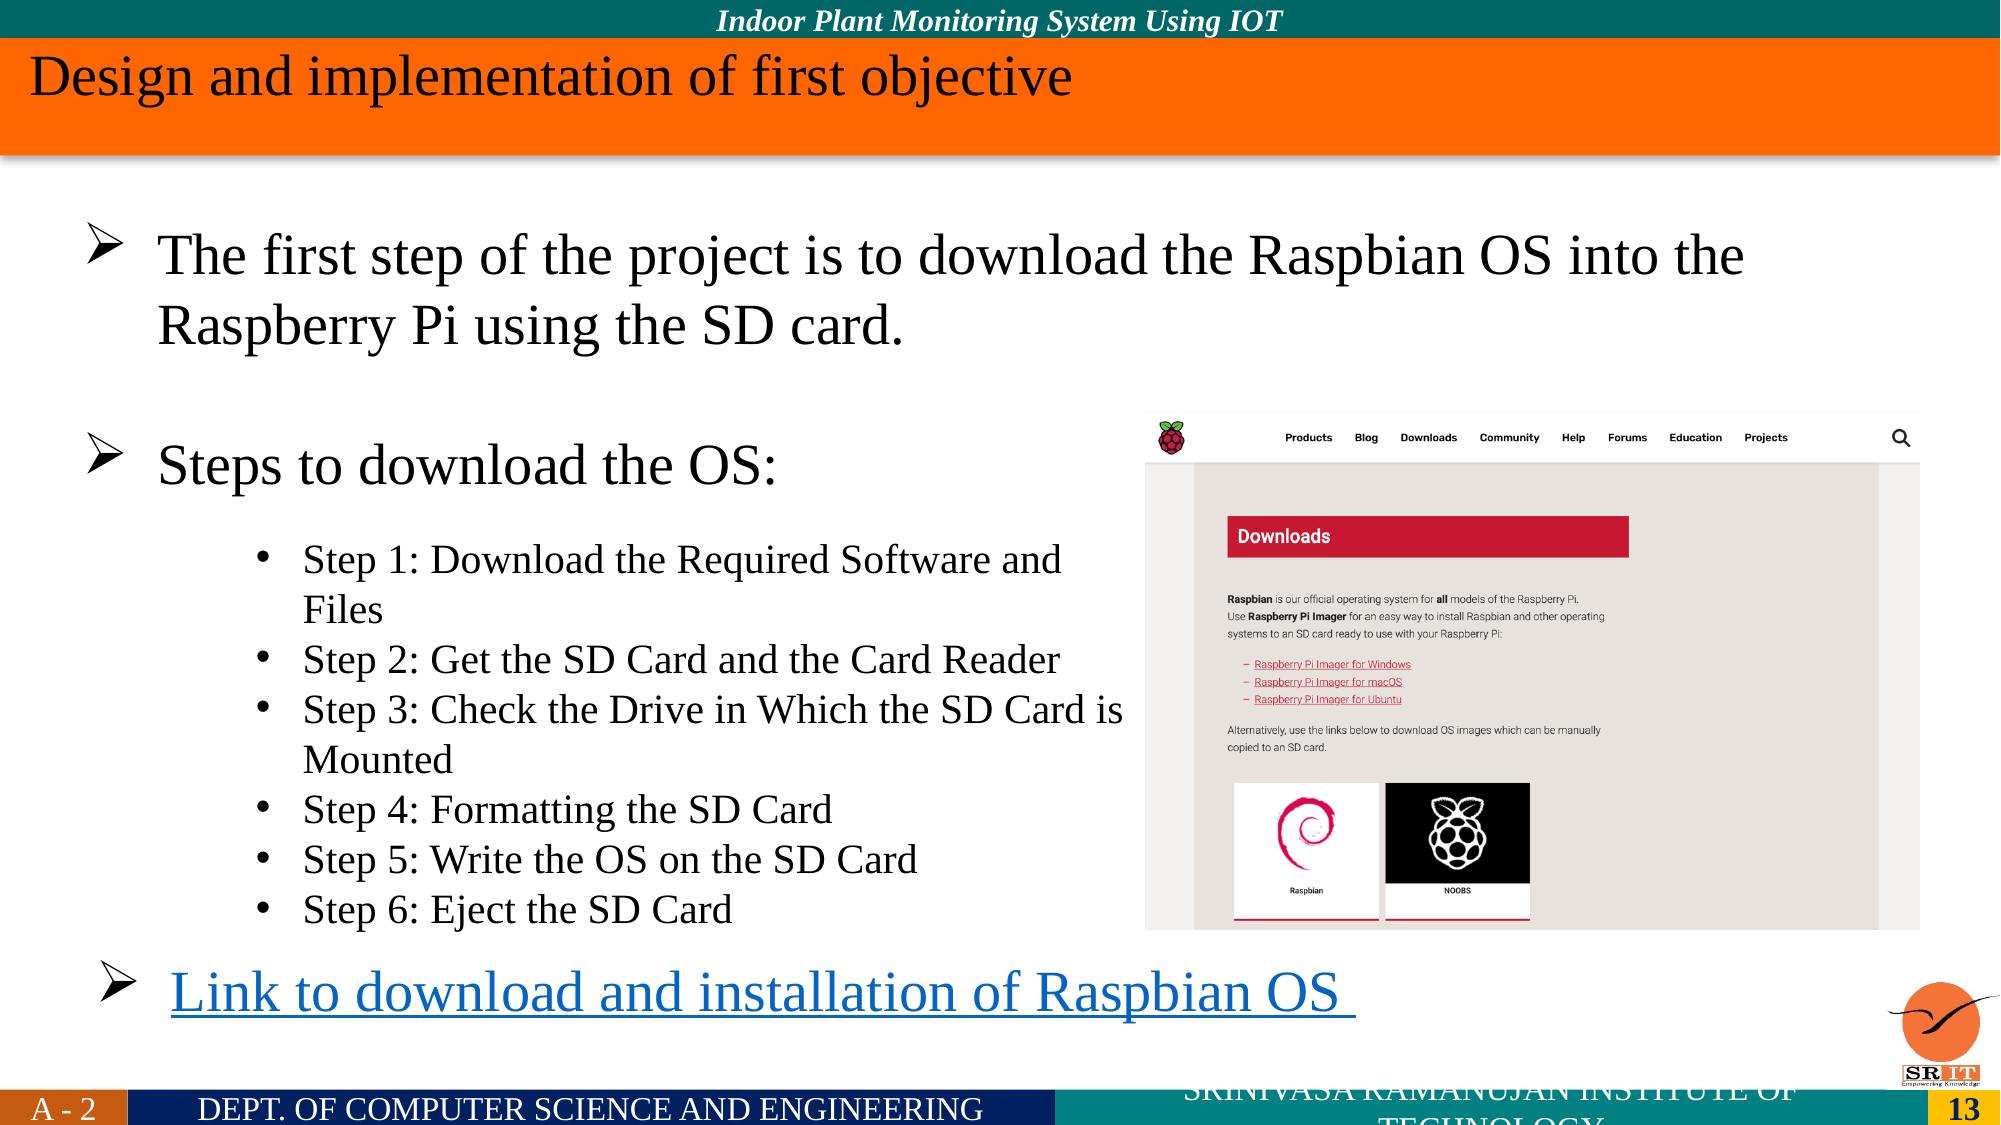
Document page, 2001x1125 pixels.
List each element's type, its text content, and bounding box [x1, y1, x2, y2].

picture [1145, 412, 1920, 931]
text_box Link to download and installation of Raspbian OS [80, 946, 1920, 1031]
text_box Step 1: Download the Required Software and Files Step 2: Get the SD Card and the Card Reader Step 3: Check the Drive in Which the SD Card is Mounted Step 4: Formatting the SD Card Step 5: Write the OS on the SD Card Step 6: Eject the SD Card [241, 1031, 1146, 1119]
title Design and implementation of first objective [0, 38, 2000, 156]
picture [1887, 977, 2000, 1090]
text_box Step 1: Download the Required Software and Files Step 2: Get the SD Card and the Card Reader Step 3: Check the Drive in Which the SD Card is Mounted Step 4: Formatting the SD Card Step 5: Write the OS on the SD Card Step 6: Eject the SD Card [241, 524, 1146, 946]
text_box The first step of the project is to download the Raspbian OS into the Raspberry Pi using the SD card. Steps to download the OS: [67, 208, 1905, 574]
